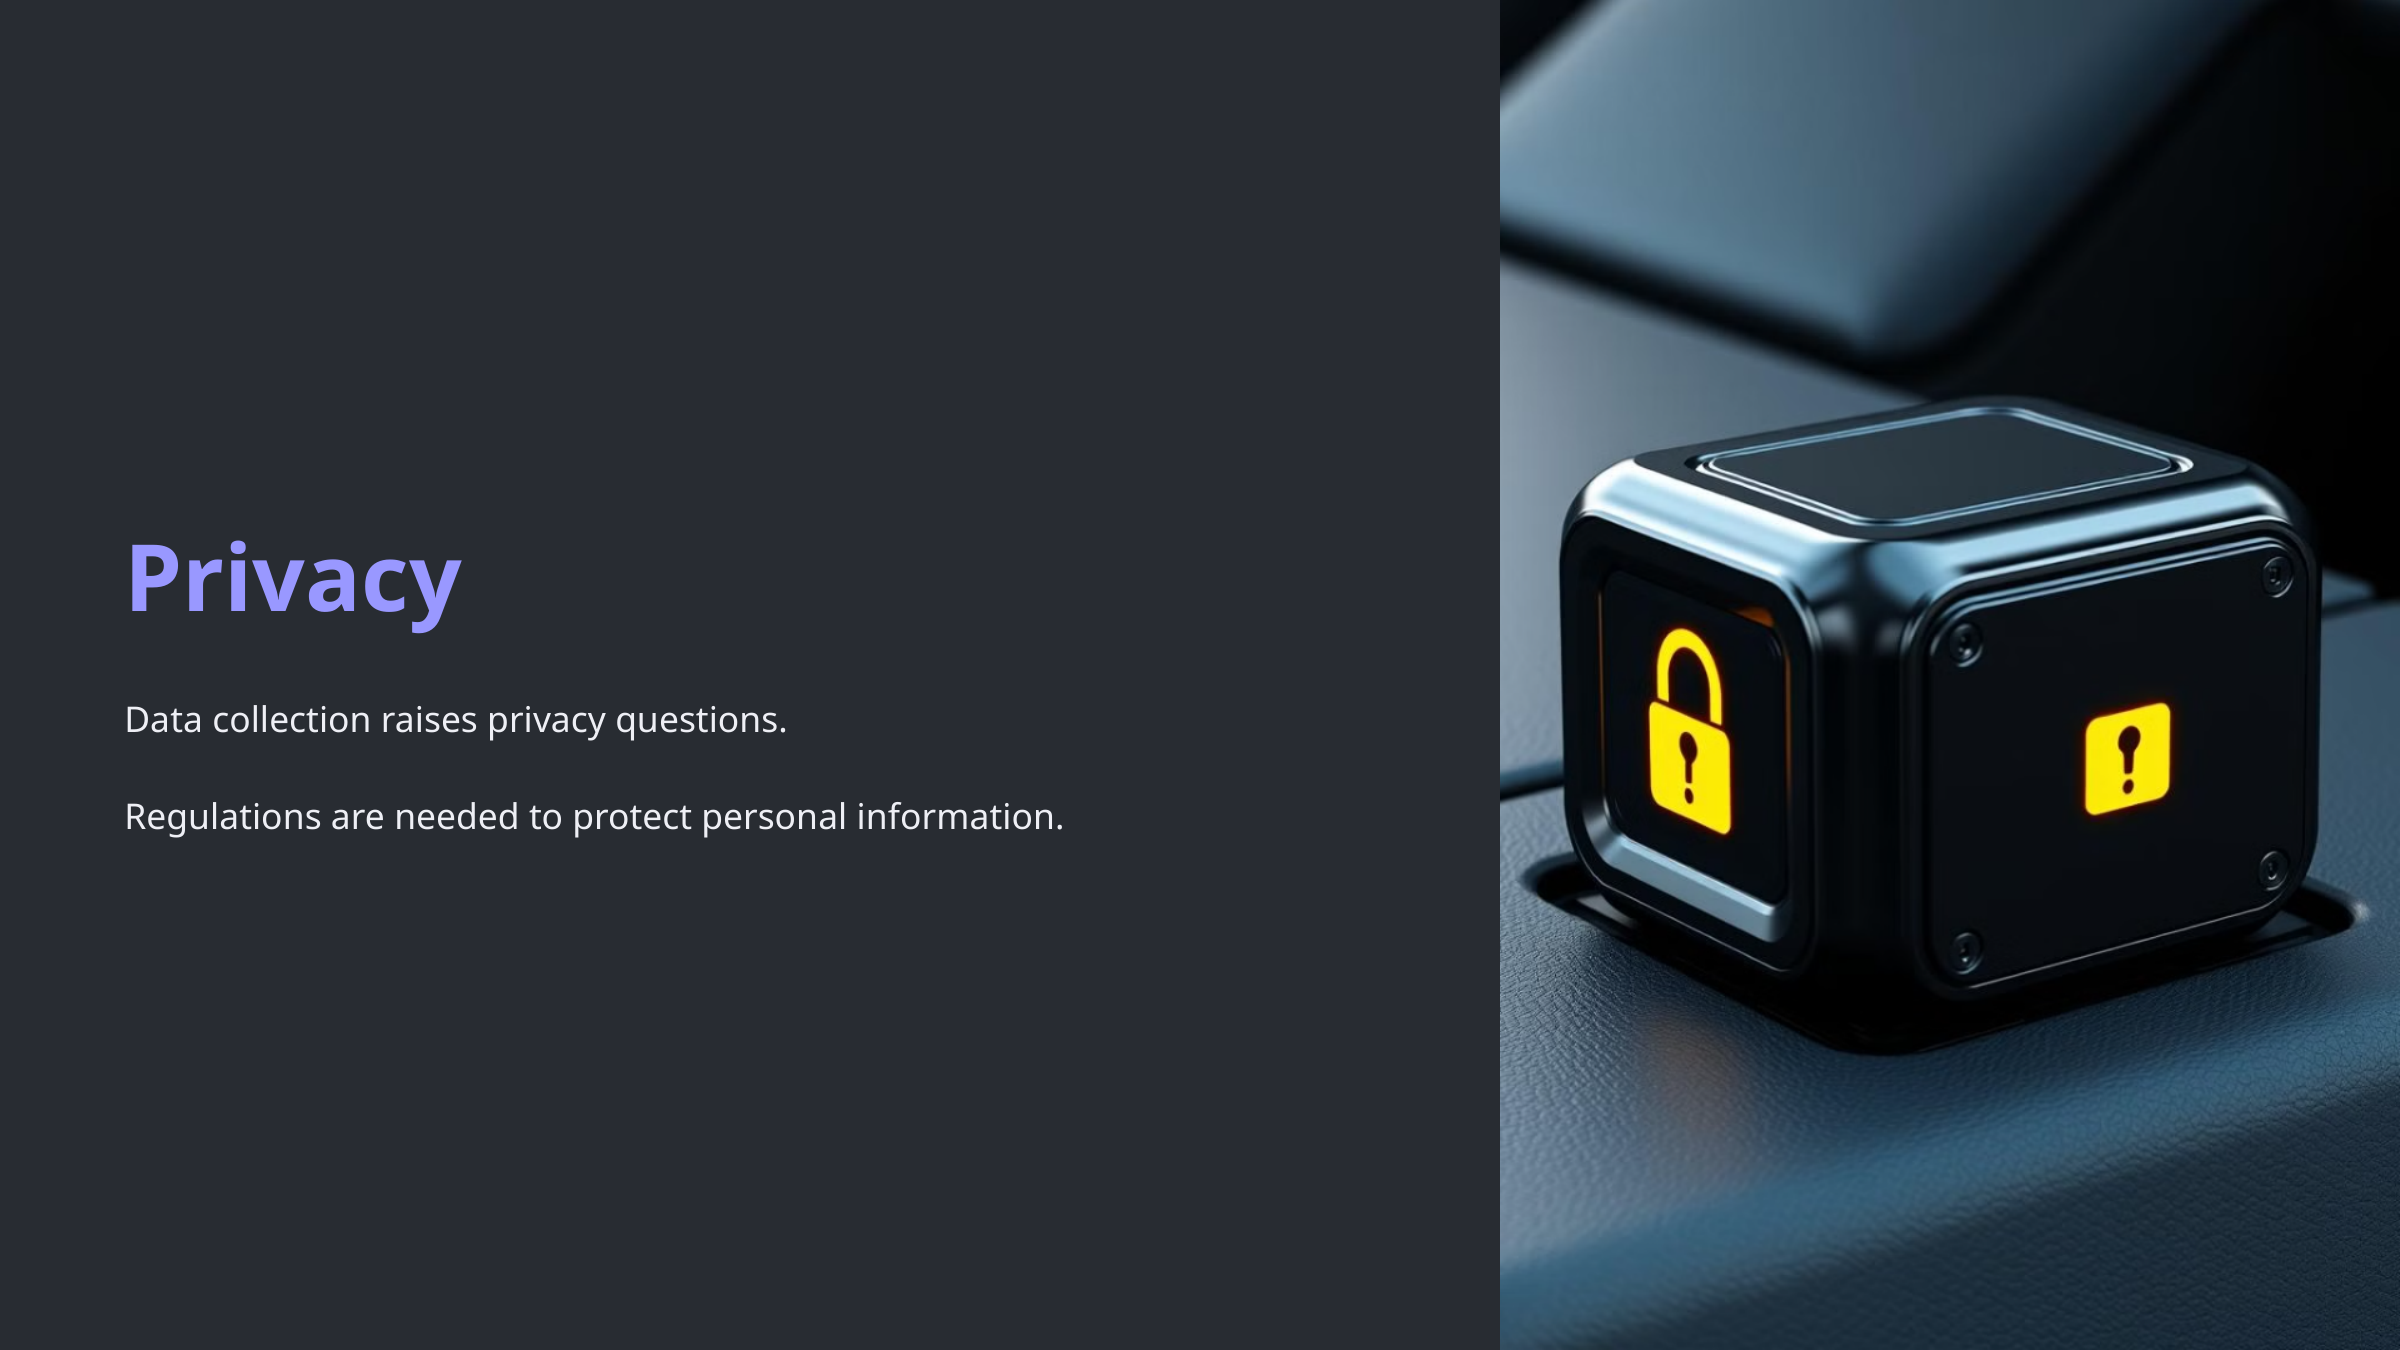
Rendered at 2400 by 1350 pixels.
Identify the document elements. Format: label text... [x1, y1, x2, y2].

text_box Privacy [124, 512, 1060, 630]
text_box Data collection raises privacy questions. [124, 683, 1376, 741]
picture [1499, 0, 2400, 1350]
text_box Regulations are needed to protect personal information. [124, 780, 1376, 837]
